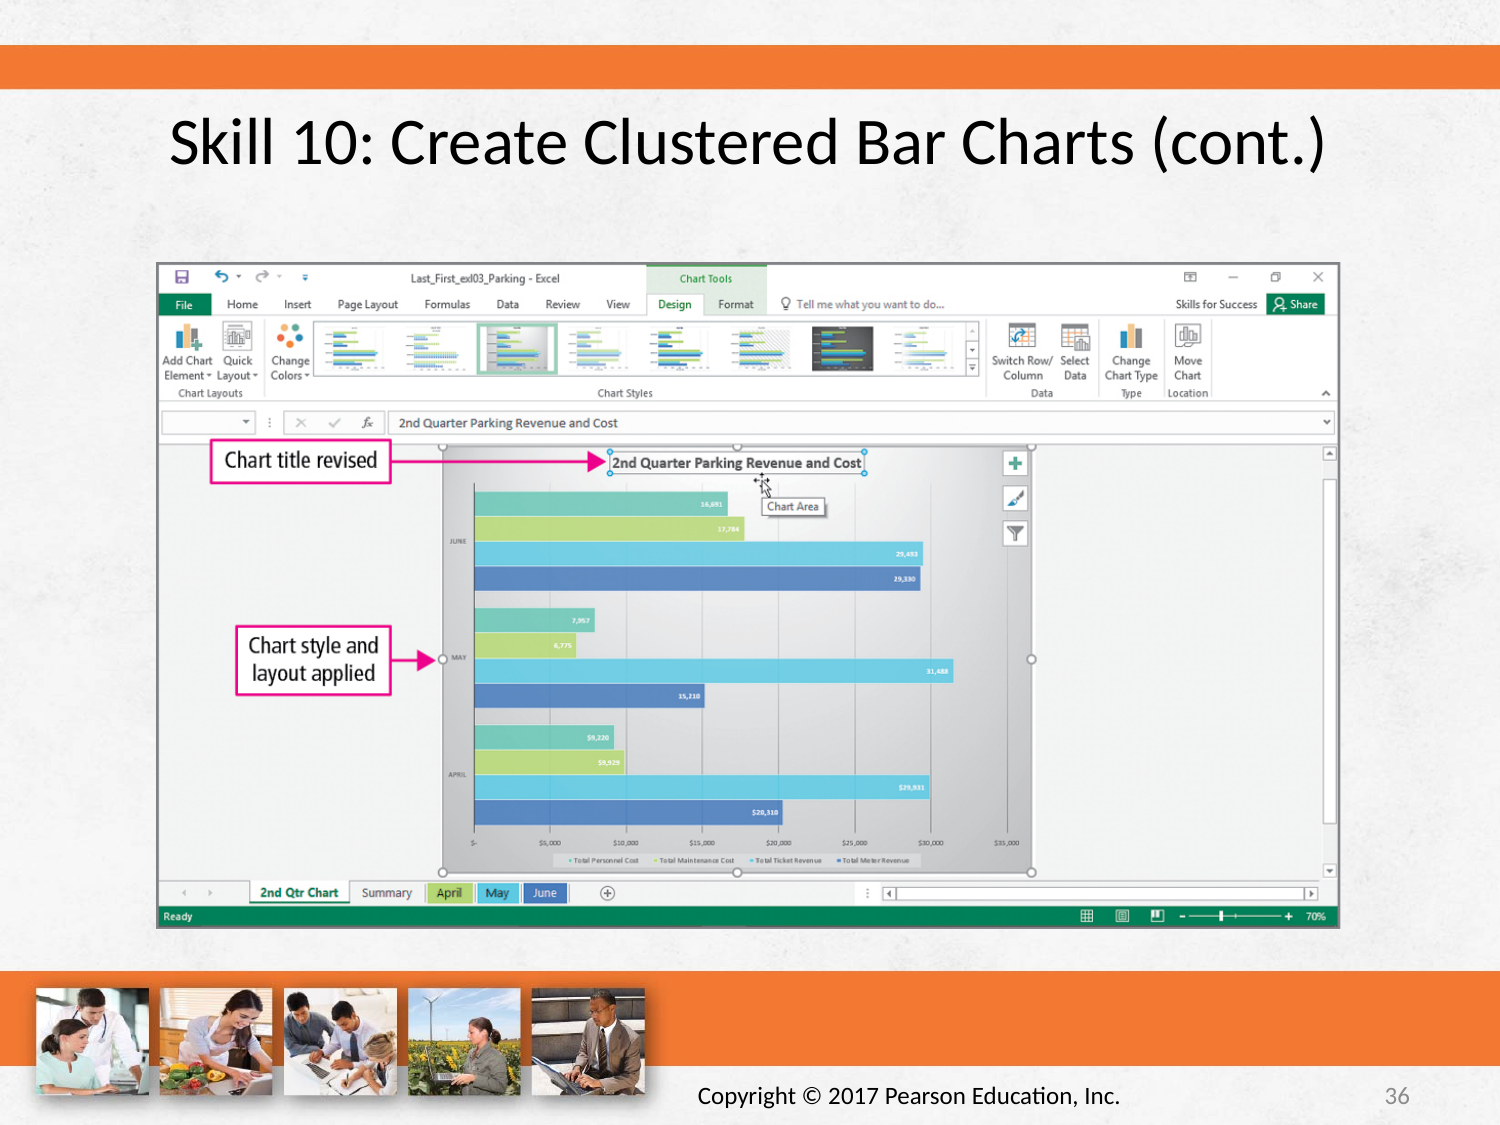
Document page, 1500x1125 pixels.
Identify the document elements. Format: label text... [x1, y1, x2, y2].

picture [0, 0, 1500, 1125]
footer Copyright © 2017 Pearson Education, Inc. [650, 1064, 1175, 1125]
slide_number 36 [1074, 1065, 1425, 1125]
title Skill 10: Create Clustered Bar Charts (cont.) [99, 45, 1398, 231]
